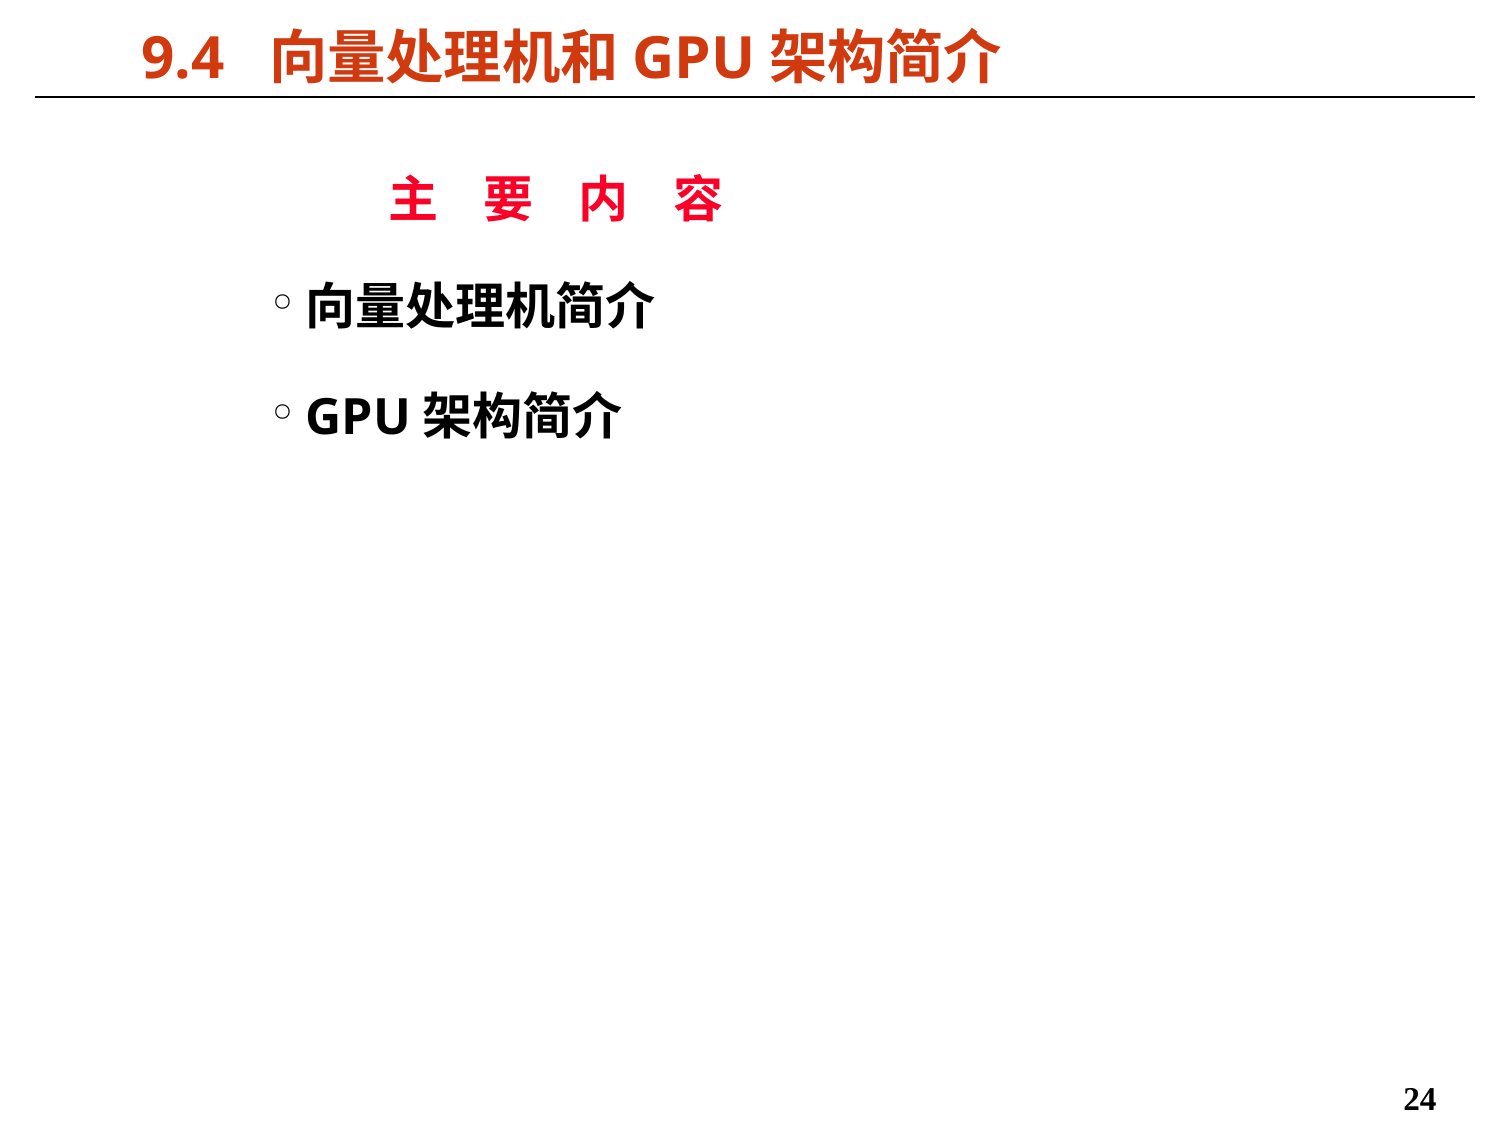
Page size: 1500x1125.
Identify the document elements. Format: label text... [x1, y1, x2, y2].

text_box 主 要 内 容 [373, 160, 802, 236]
title 9.4 向量处理机和GPU架构简介 [131, 25, 1300, 96]
list 向量处理机简介 GPU架构简介 [261, 270, 880, 451]
